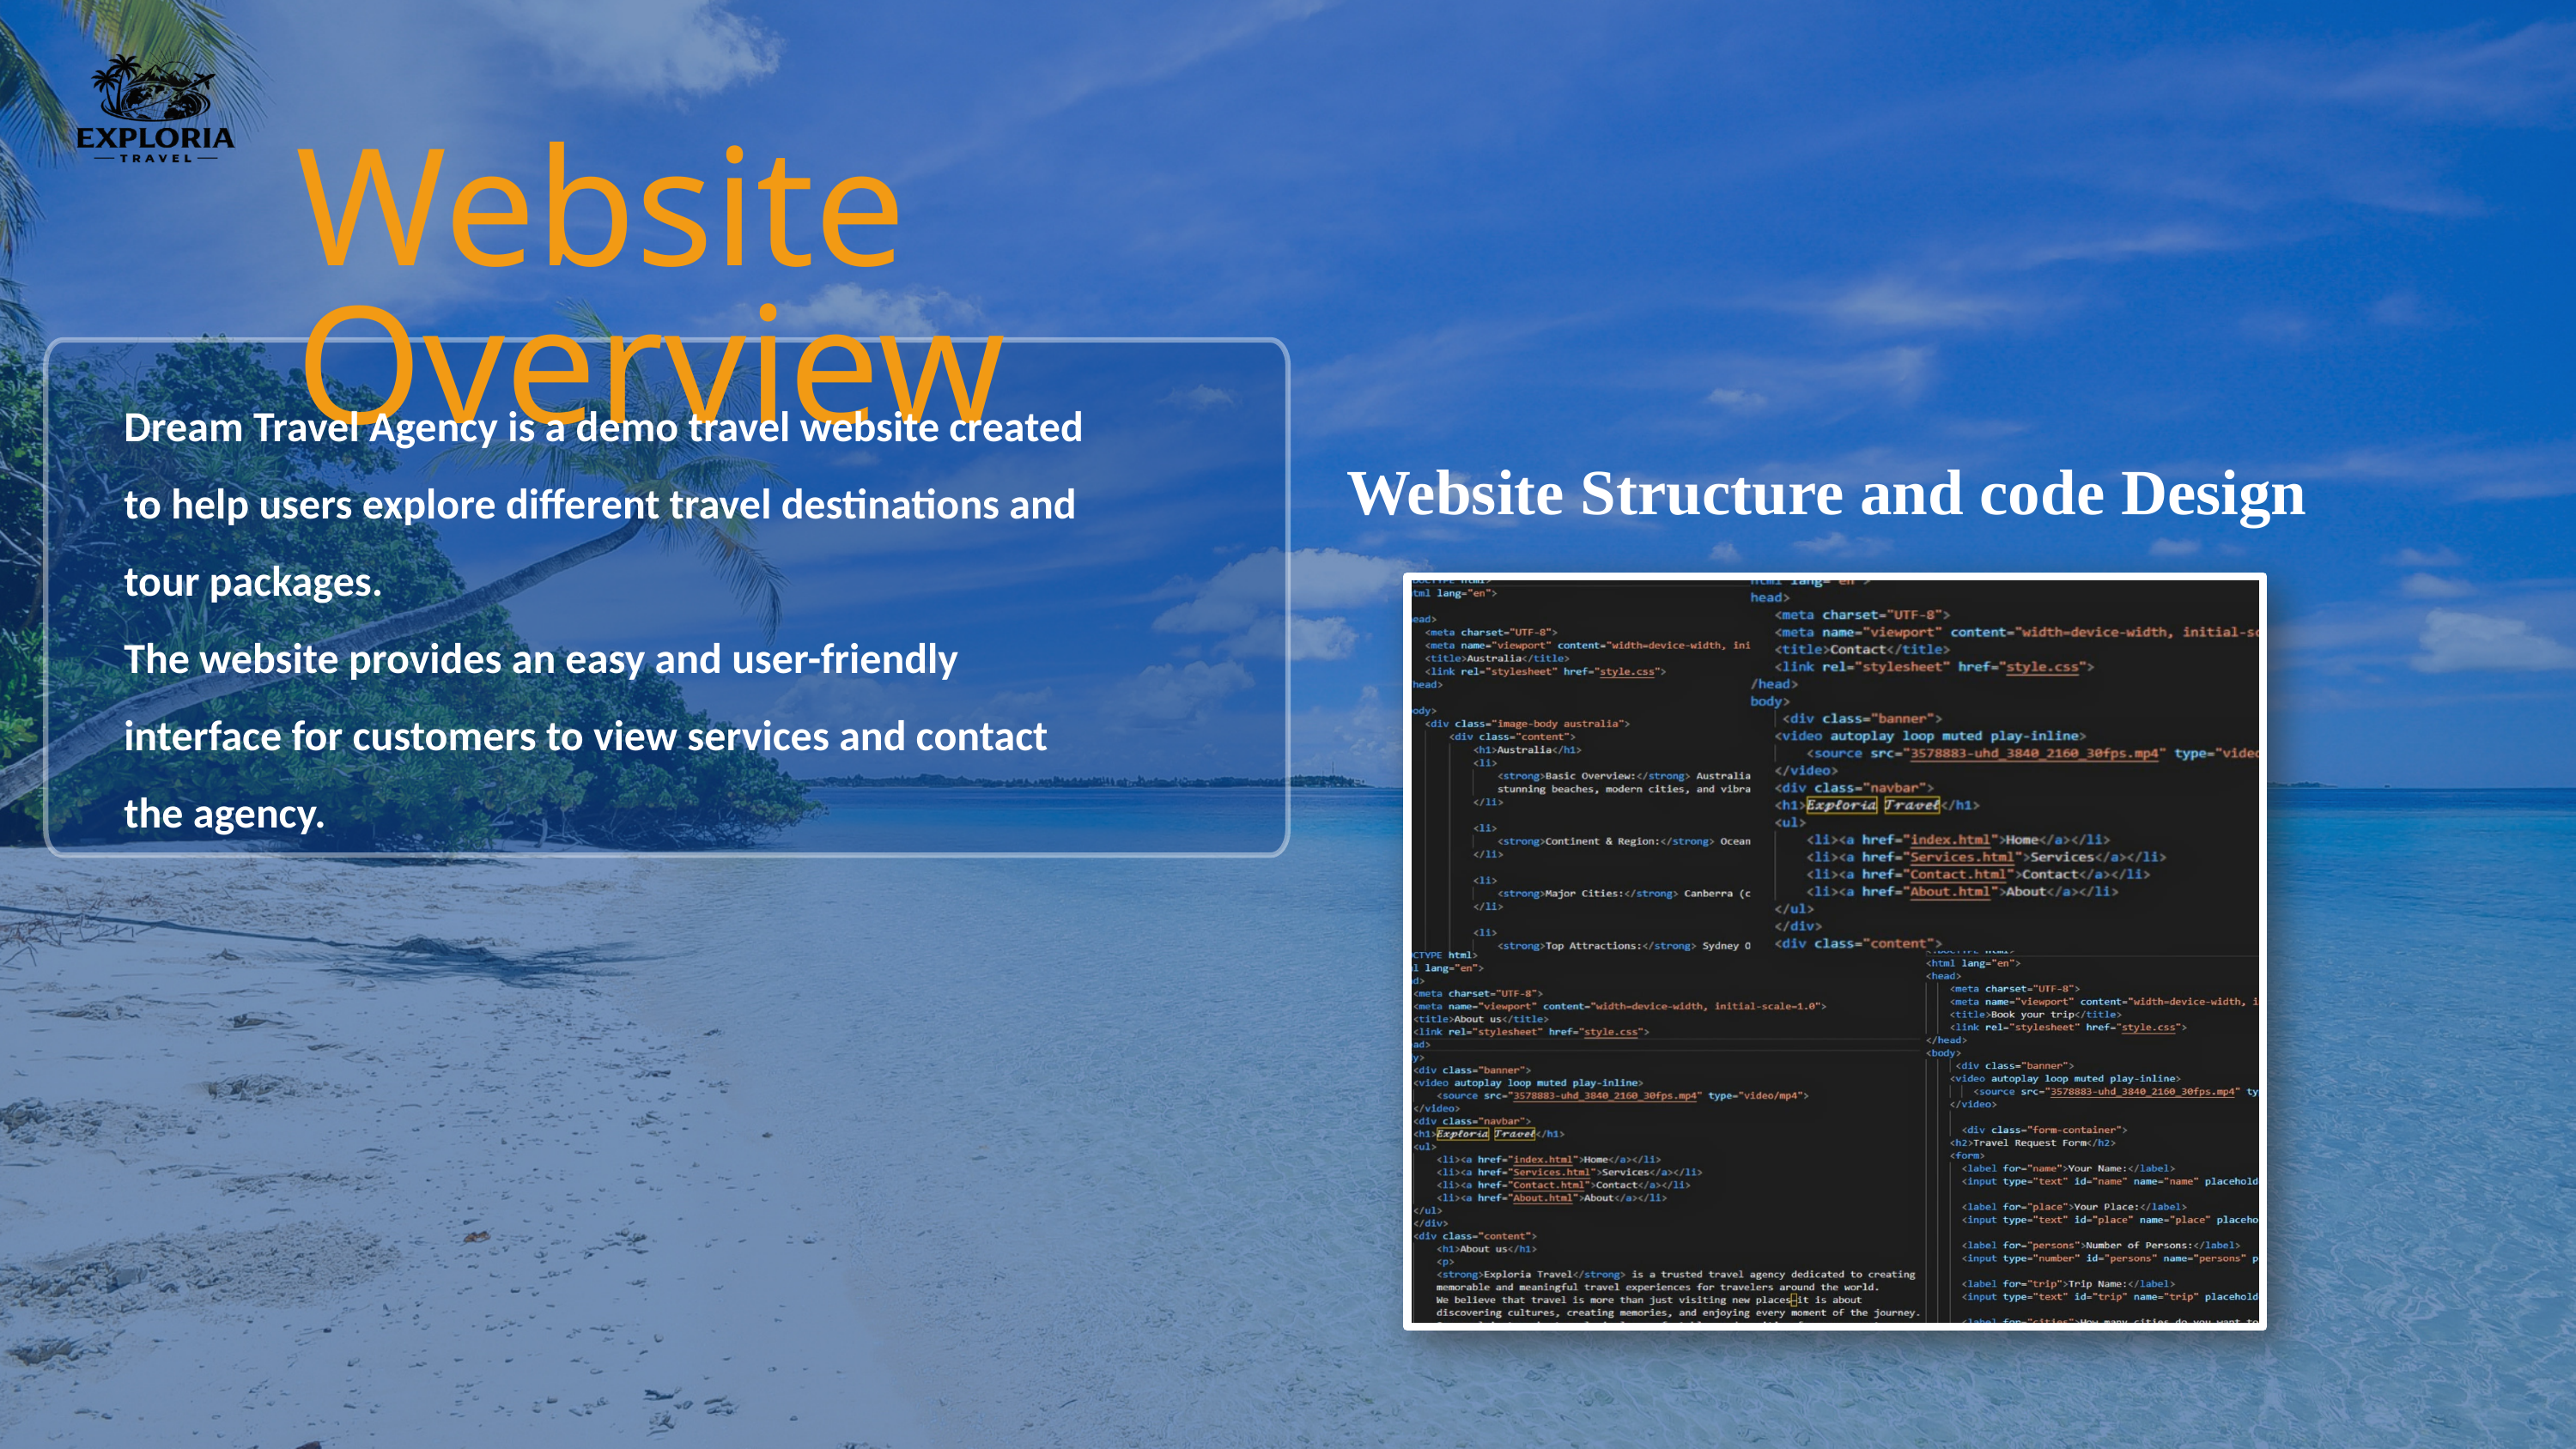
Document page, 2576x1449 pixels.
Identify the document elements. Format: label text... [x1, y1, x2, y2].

picture [0, 5, 312, 215]
text_box Website Structure and code Design [1334, 444, 2543, 621]
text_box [46, 339, 1289, 856]
text_box [0, 0, 2576, 1449]
text_box Website Overview [295, 140, 1267, 338]
picture [1411, 579, 2260, 1323]
